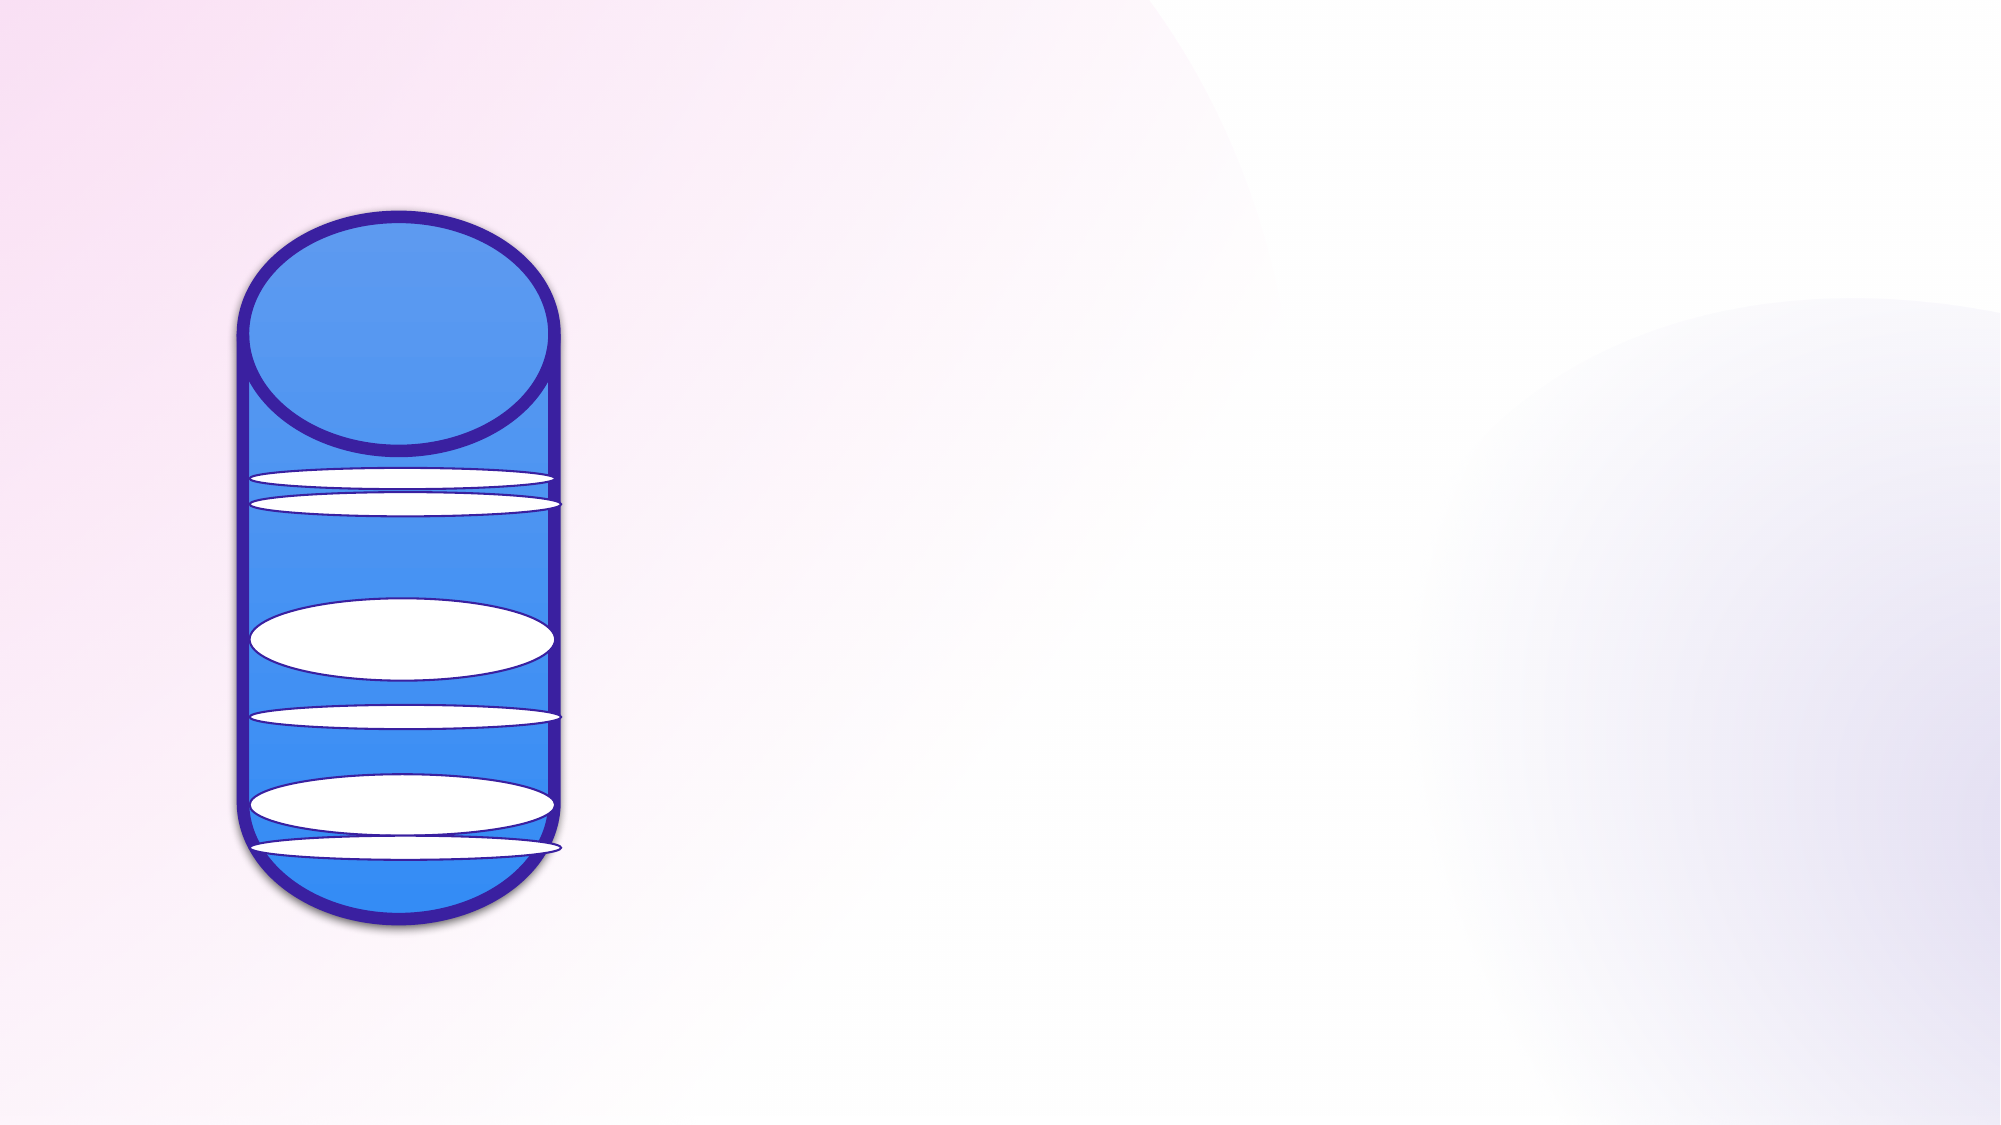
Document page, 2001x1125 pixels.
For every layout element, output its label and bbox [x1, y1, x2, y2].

text_box [248, 834, 563, 861]
text_box [248, 491, 563, 518]
text_box [248, 703, 563, 731]
text_box [248, 597, 557, 682]
text_box [248, 466, 557, 491]
text_box [258, 853, 537, 920]
text_box [242, 216, 555, 844]
text_box [248, 773, 557, 835]
picture [0, 0, 2001, 1125]
